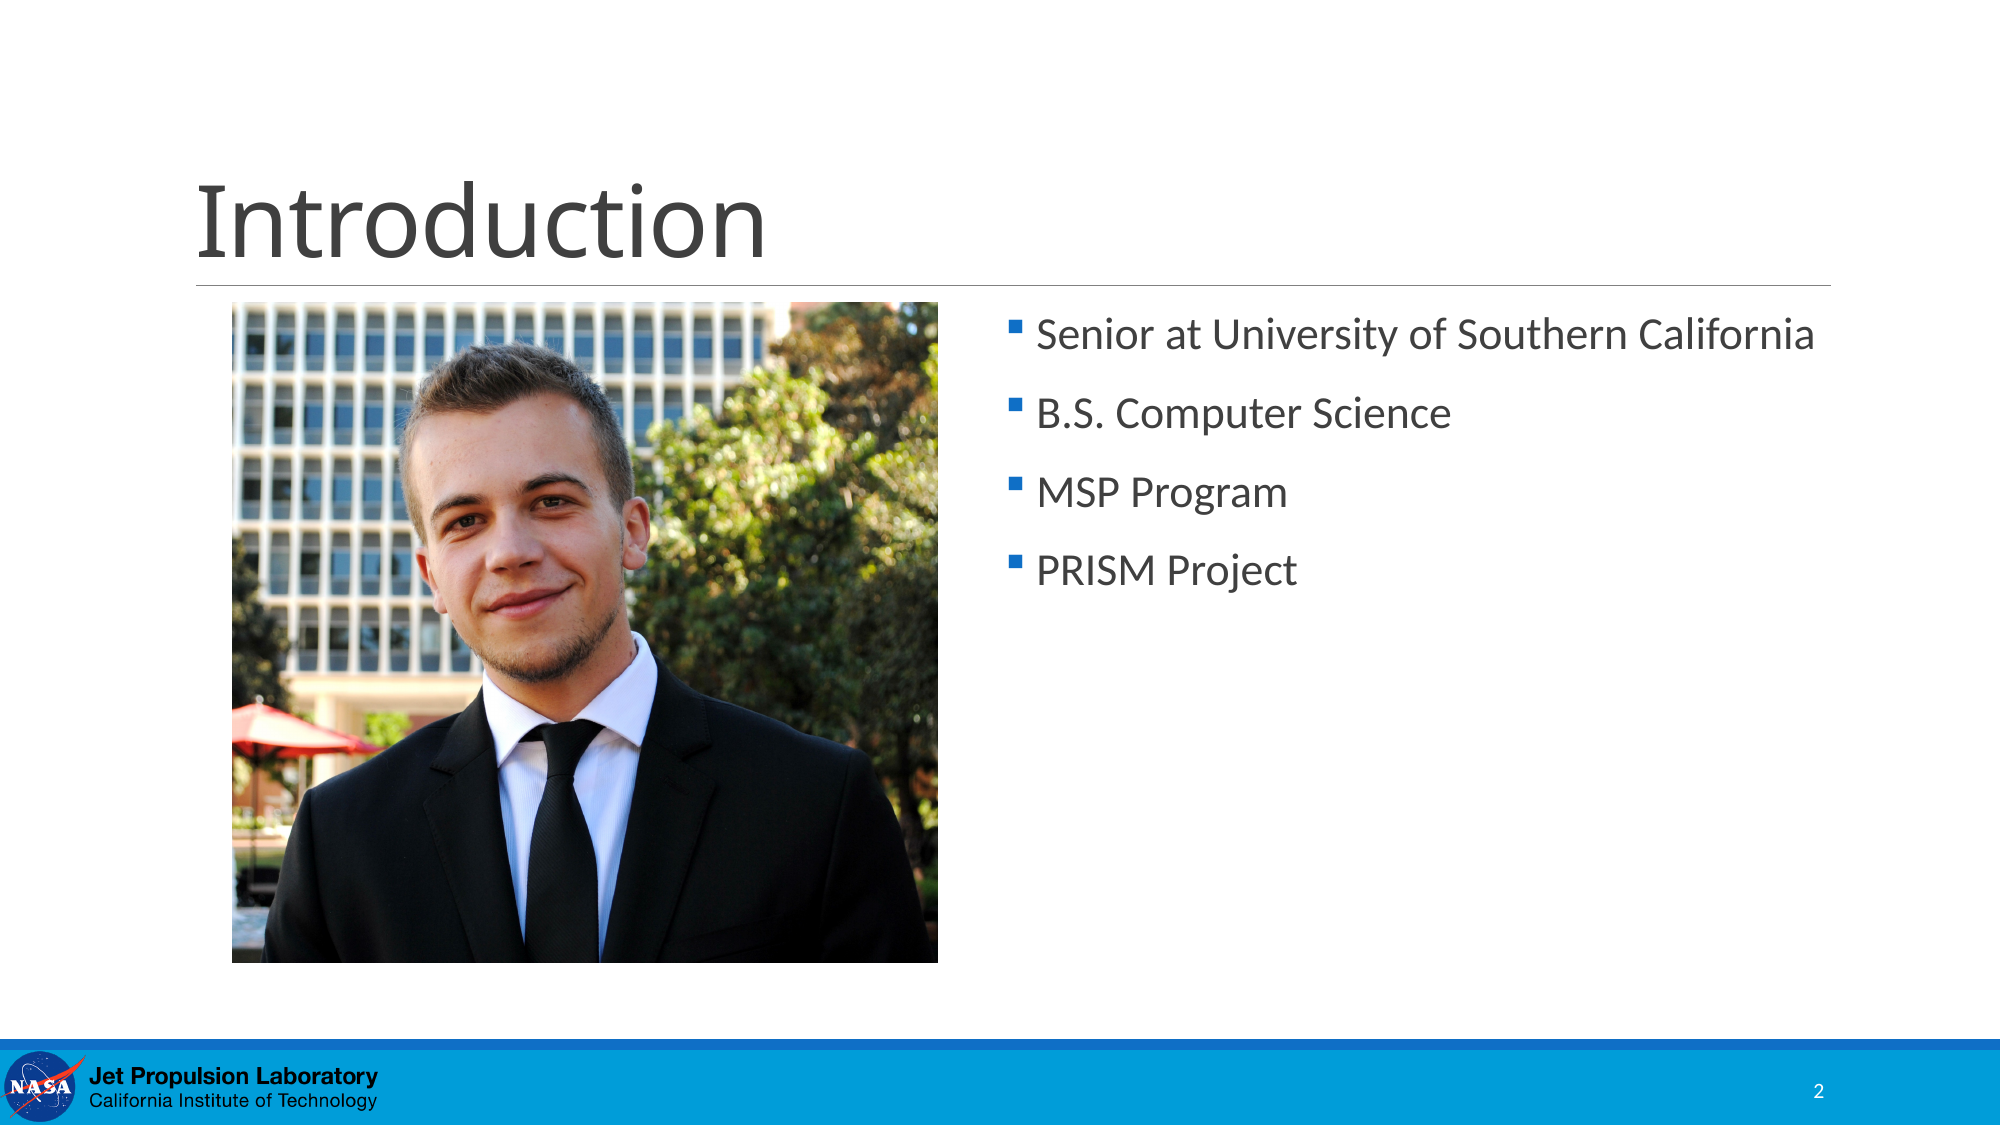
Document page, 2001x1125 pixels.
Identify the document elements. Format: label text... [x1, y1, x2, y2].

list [232, 302, 938, 964]
title Introduction [180, 47, 1830, 285]
slide_number 2 [1624, 1059, 1840, 1120]
picture [133, 1068, 140, 1083]
picture [259, 1068, 268, 1083]
picture [5, 1052, 80, 1121]
list Senior at University of Southern California B.S. Computer Science MSP Program PRISM Project [1005, 302, 1857, 963]
